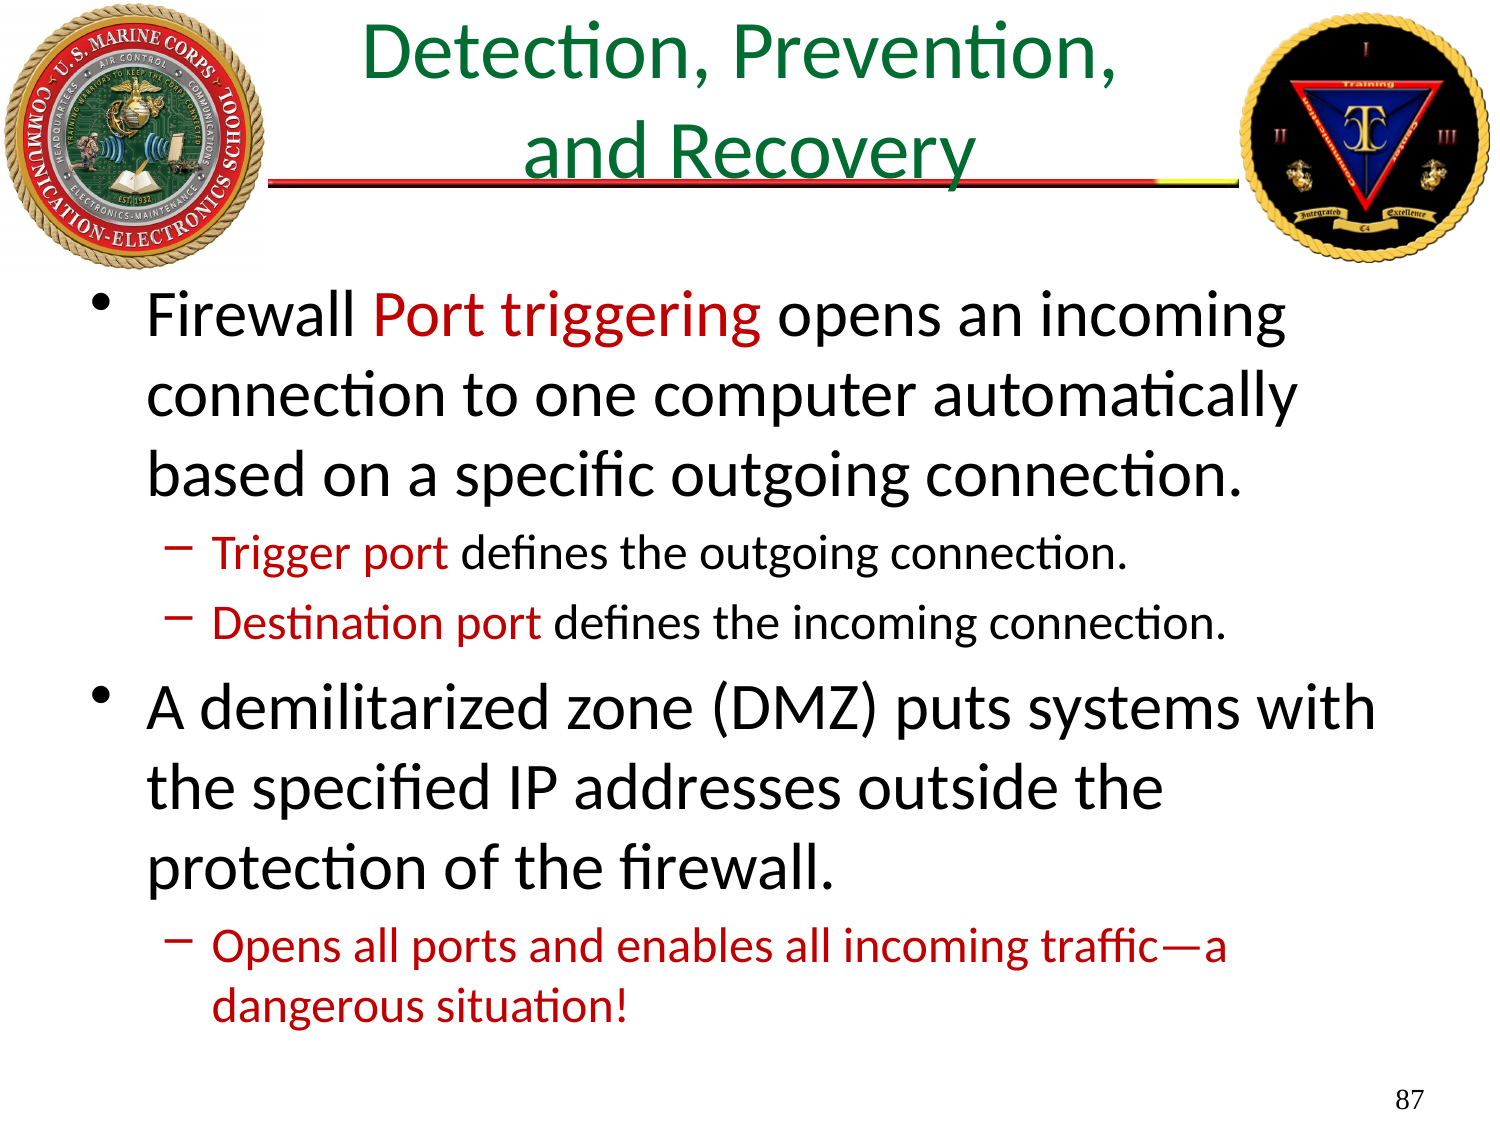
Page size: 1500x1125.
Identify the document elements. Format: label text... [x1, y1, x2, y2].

title Detection, Prevention, and Recovery [75, 0, 1425, 175]
picture [0, 0, 1490, 274]
list Firewall Port triggering opens an incoming connection to one computer automatically based on a specific outgoing connection. Trigger port defines the outgoing connection. Destination port defines the incoming connection. A demilitarized zone (DMZ) puts systems with the specified IP addresses outside the protection of the firewall. Opens all ports and enables all incoming traffic—a dangerous situation! [75, 262, 1425, 1005]
